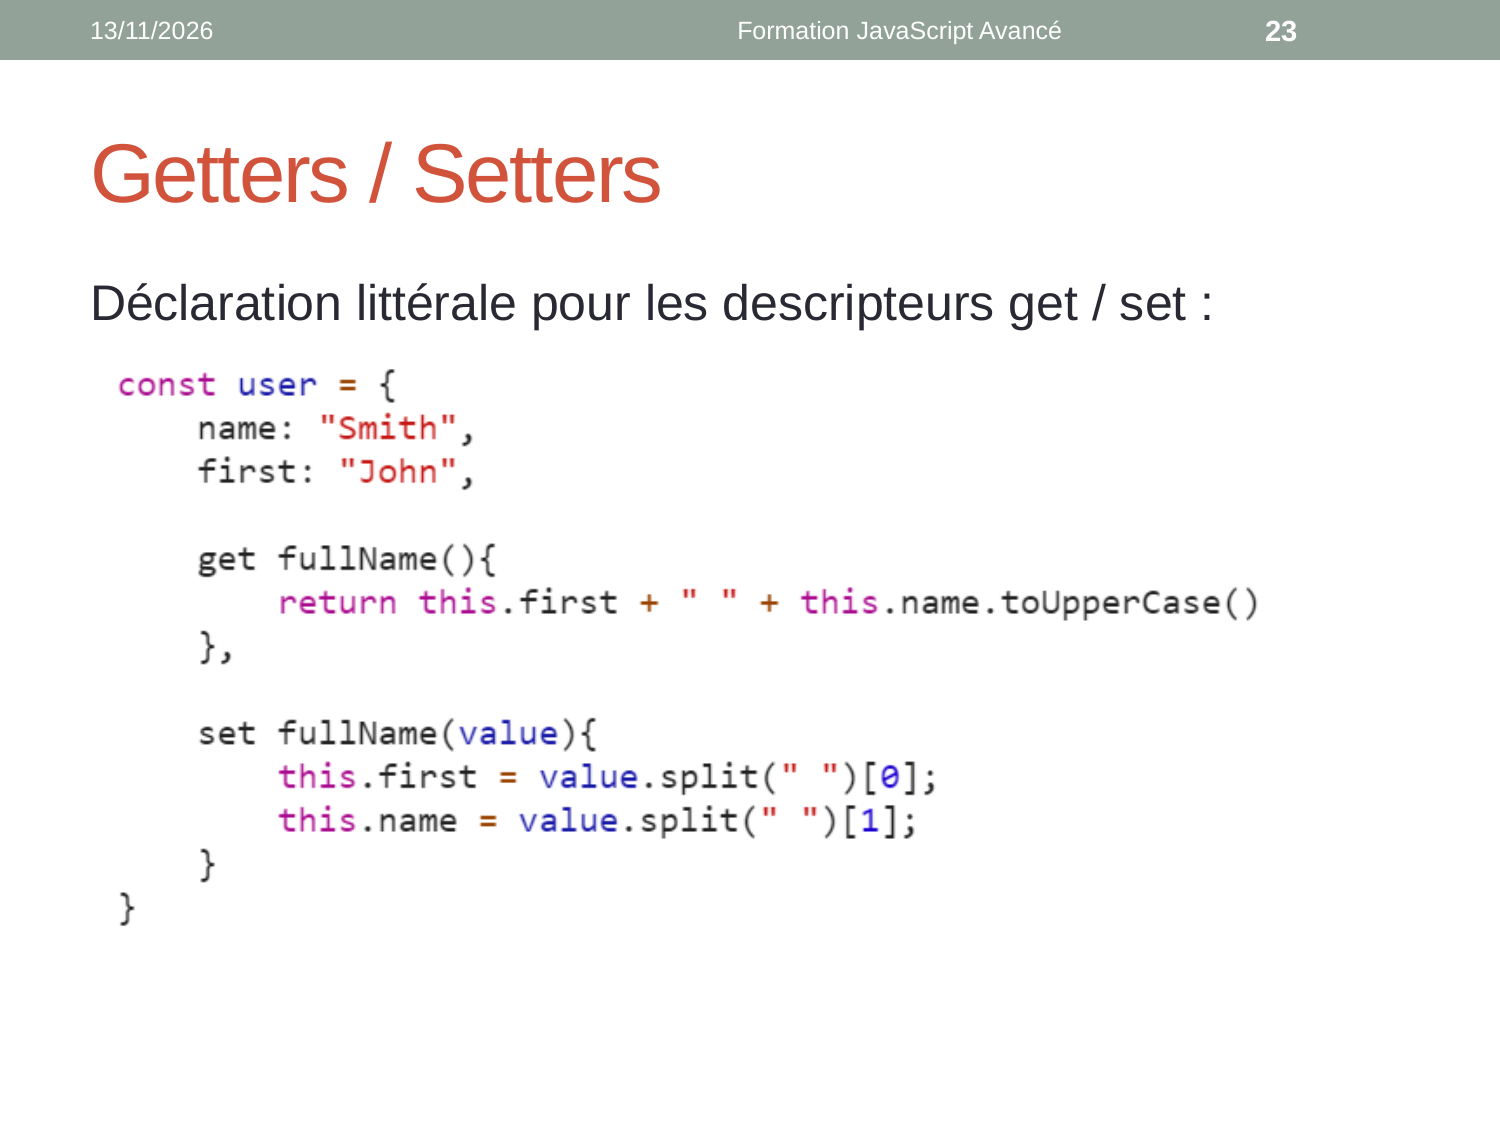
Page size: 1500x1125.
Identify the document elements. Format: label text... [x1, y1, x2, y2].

list Déclaration littérale pour les descripteurs get / set : [75, 262, 1425, 1063]
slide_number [75, 3, 550, 57]
footer Formation JavaScript Avancé [562, 3, 1238, 57]
slide_number 23 [1250, 3, 1425, 57]
title Getters / Setters [75, 87, 1425, 250]
picture [100, 361, 1282, 940]
